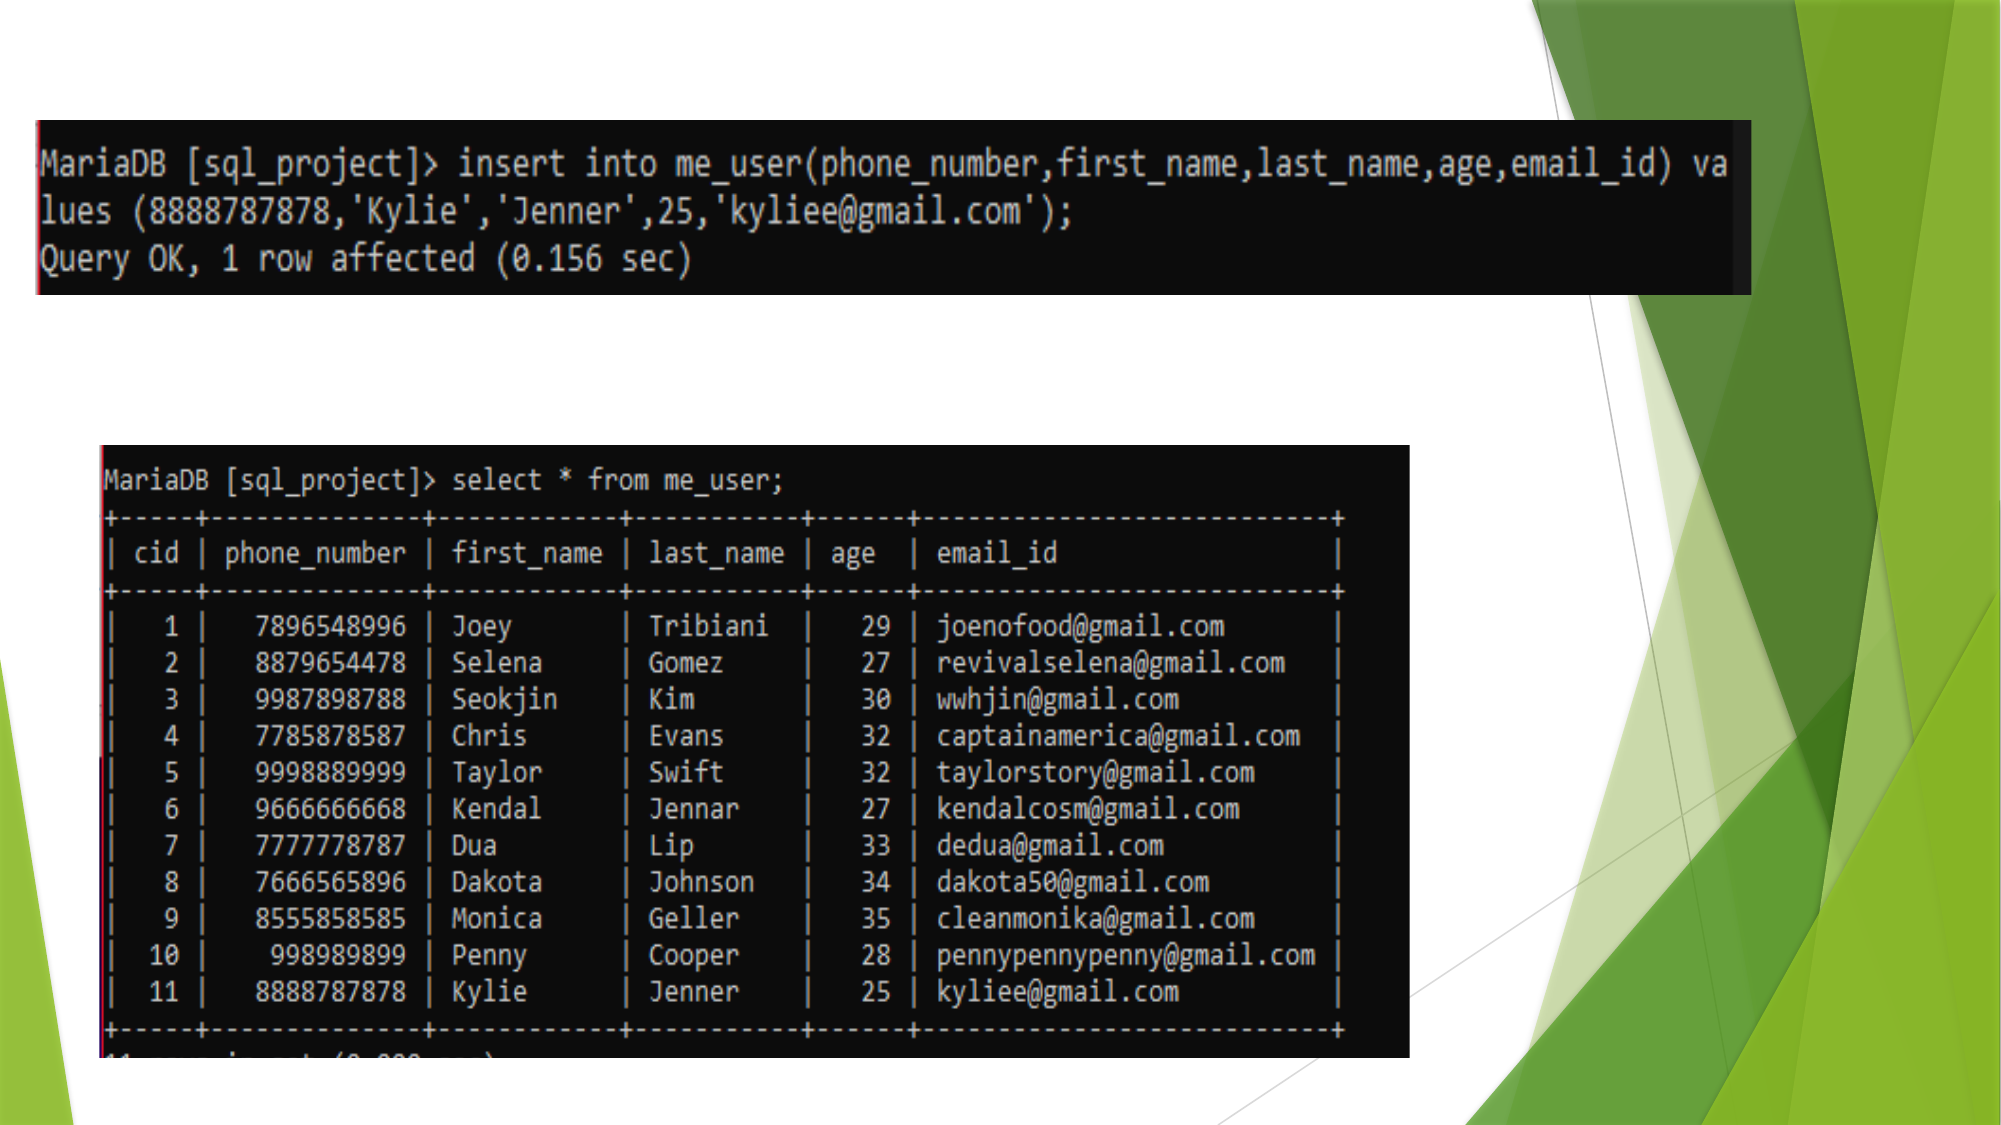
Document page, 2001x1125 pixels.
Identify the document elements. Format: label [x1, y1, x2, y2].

picture [34, 119, 1752, 296]
picture [98, 444, 1411, 1058]
